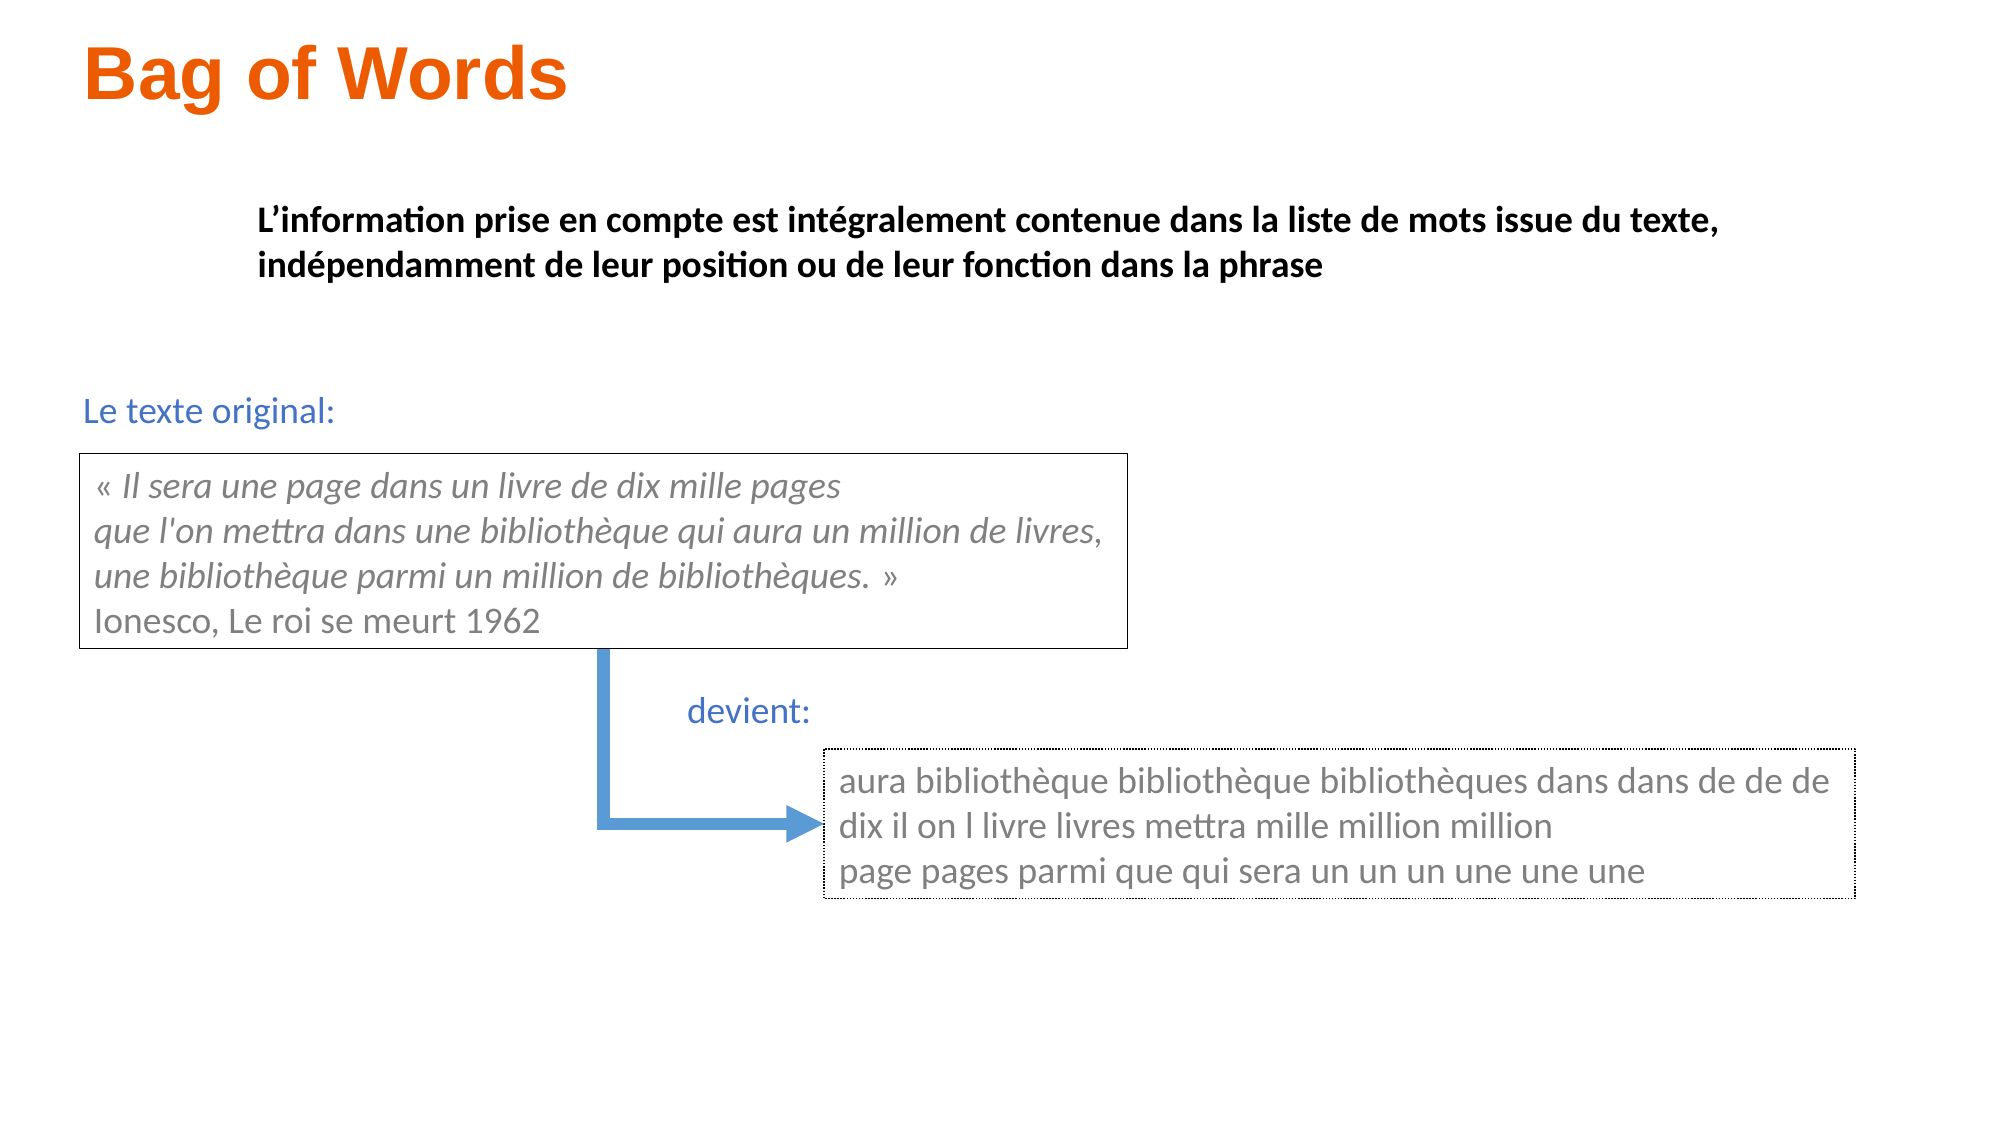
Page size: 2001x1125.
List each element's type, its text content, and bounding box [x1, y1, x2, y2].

text_box L’information prise en compte est intégralement contenue dans la liste de mots issue du texte, indépendamment de leur position ou de leur fonction dans la phrase [242, 187, 1745, 292]
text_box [617, 637, 791, 839]
text_box devient: [791, 678, 827, 739]
text_box aura bibliothèque bibliothèque bibliothèques dans dans de de de dix il on l livre livres mettra mille million million page pages parmi que qui sera un un un une une une [823, 748, 1855, 899]
text_box « Il sera une page dans un livre de dix mille pages que l'on mettra dans une bibliothèque qui aura un million de livres, une bibliothèque parmi un million de bibliothèques. » Ionesco, Le roi se meurt 1962 [79, 453, 1128, 649]
text_box Bag of Words [69, 16, 585, 122]
text_box Le texte original: [68, 378, 351, 439]
